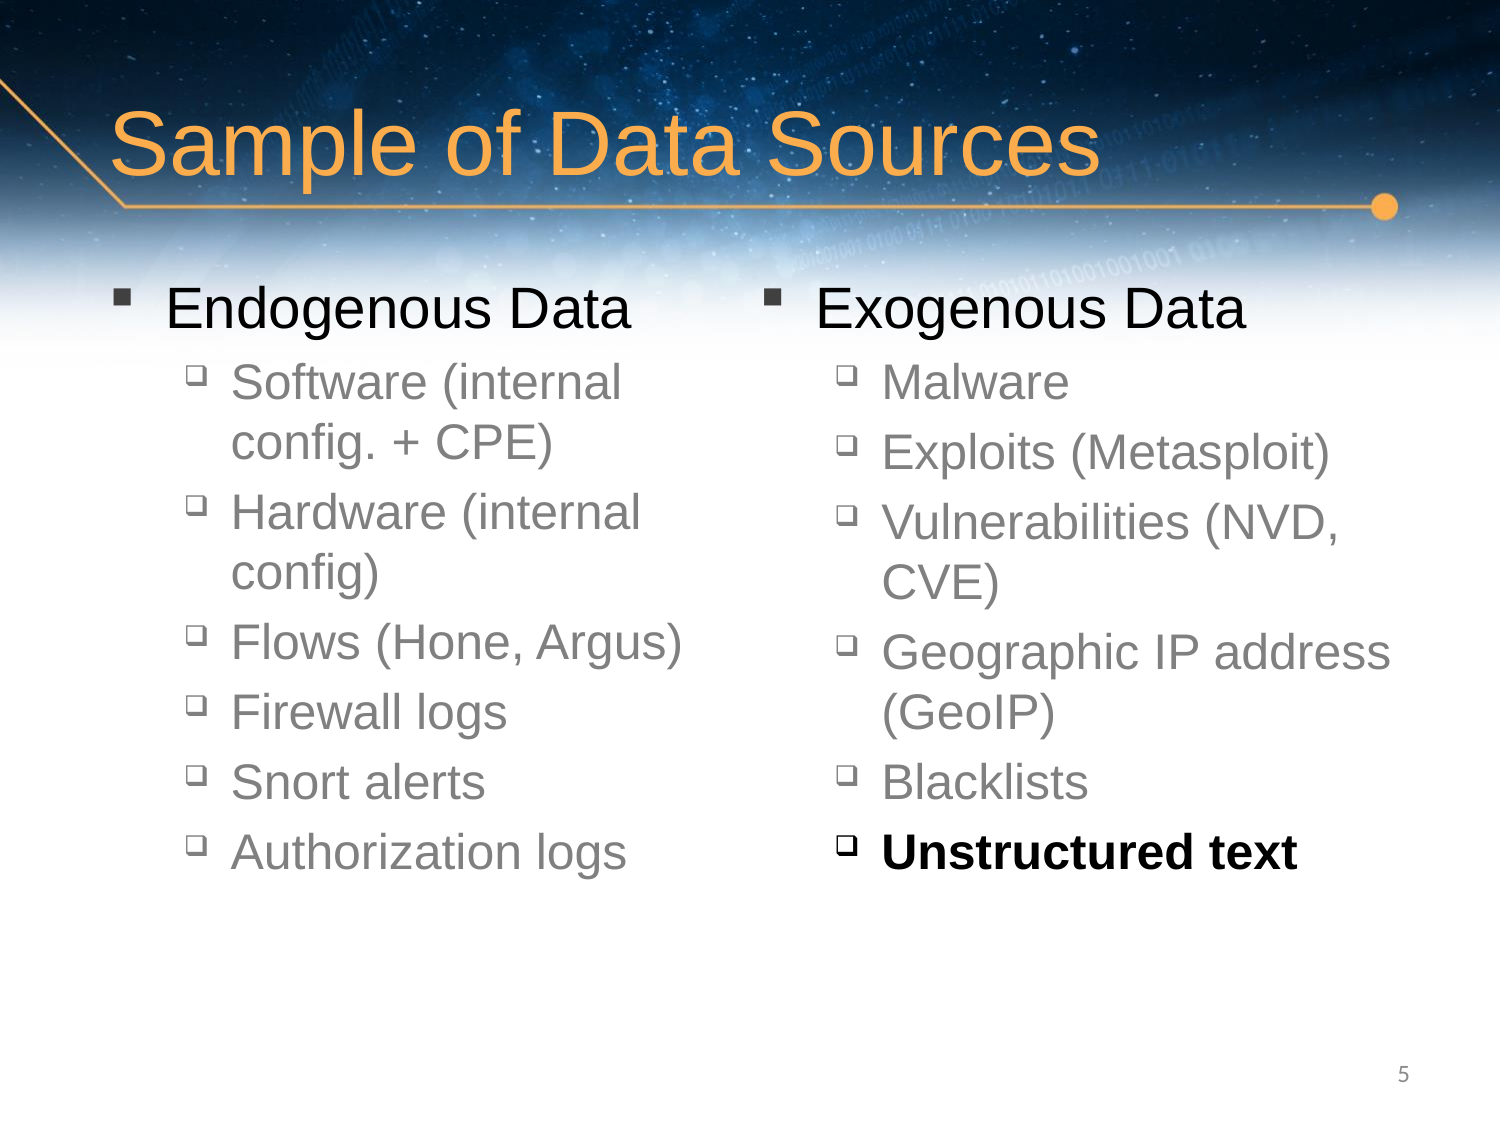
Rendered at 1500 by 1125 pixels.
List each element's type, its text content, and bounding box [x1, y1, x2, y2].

slide_number 5 [1074, 1042, 1425, 1103]
title Sample of Data Sources [93, 45, 1444, 233]
list Endogenous Data Software (internal config. + CPE) Hardware (internal config) Flows (Hone, Argus) Firewall logs Snort alerts Authorization logs Exogenous Data Malware Exploits (Metasploit) Vulnerabilities (NVD, CVE) Geographic IP address (GeoIP) Blacklists Unstructured text [93, 262, 1426, 1005]
picture [0, 0, 1500, 449]
